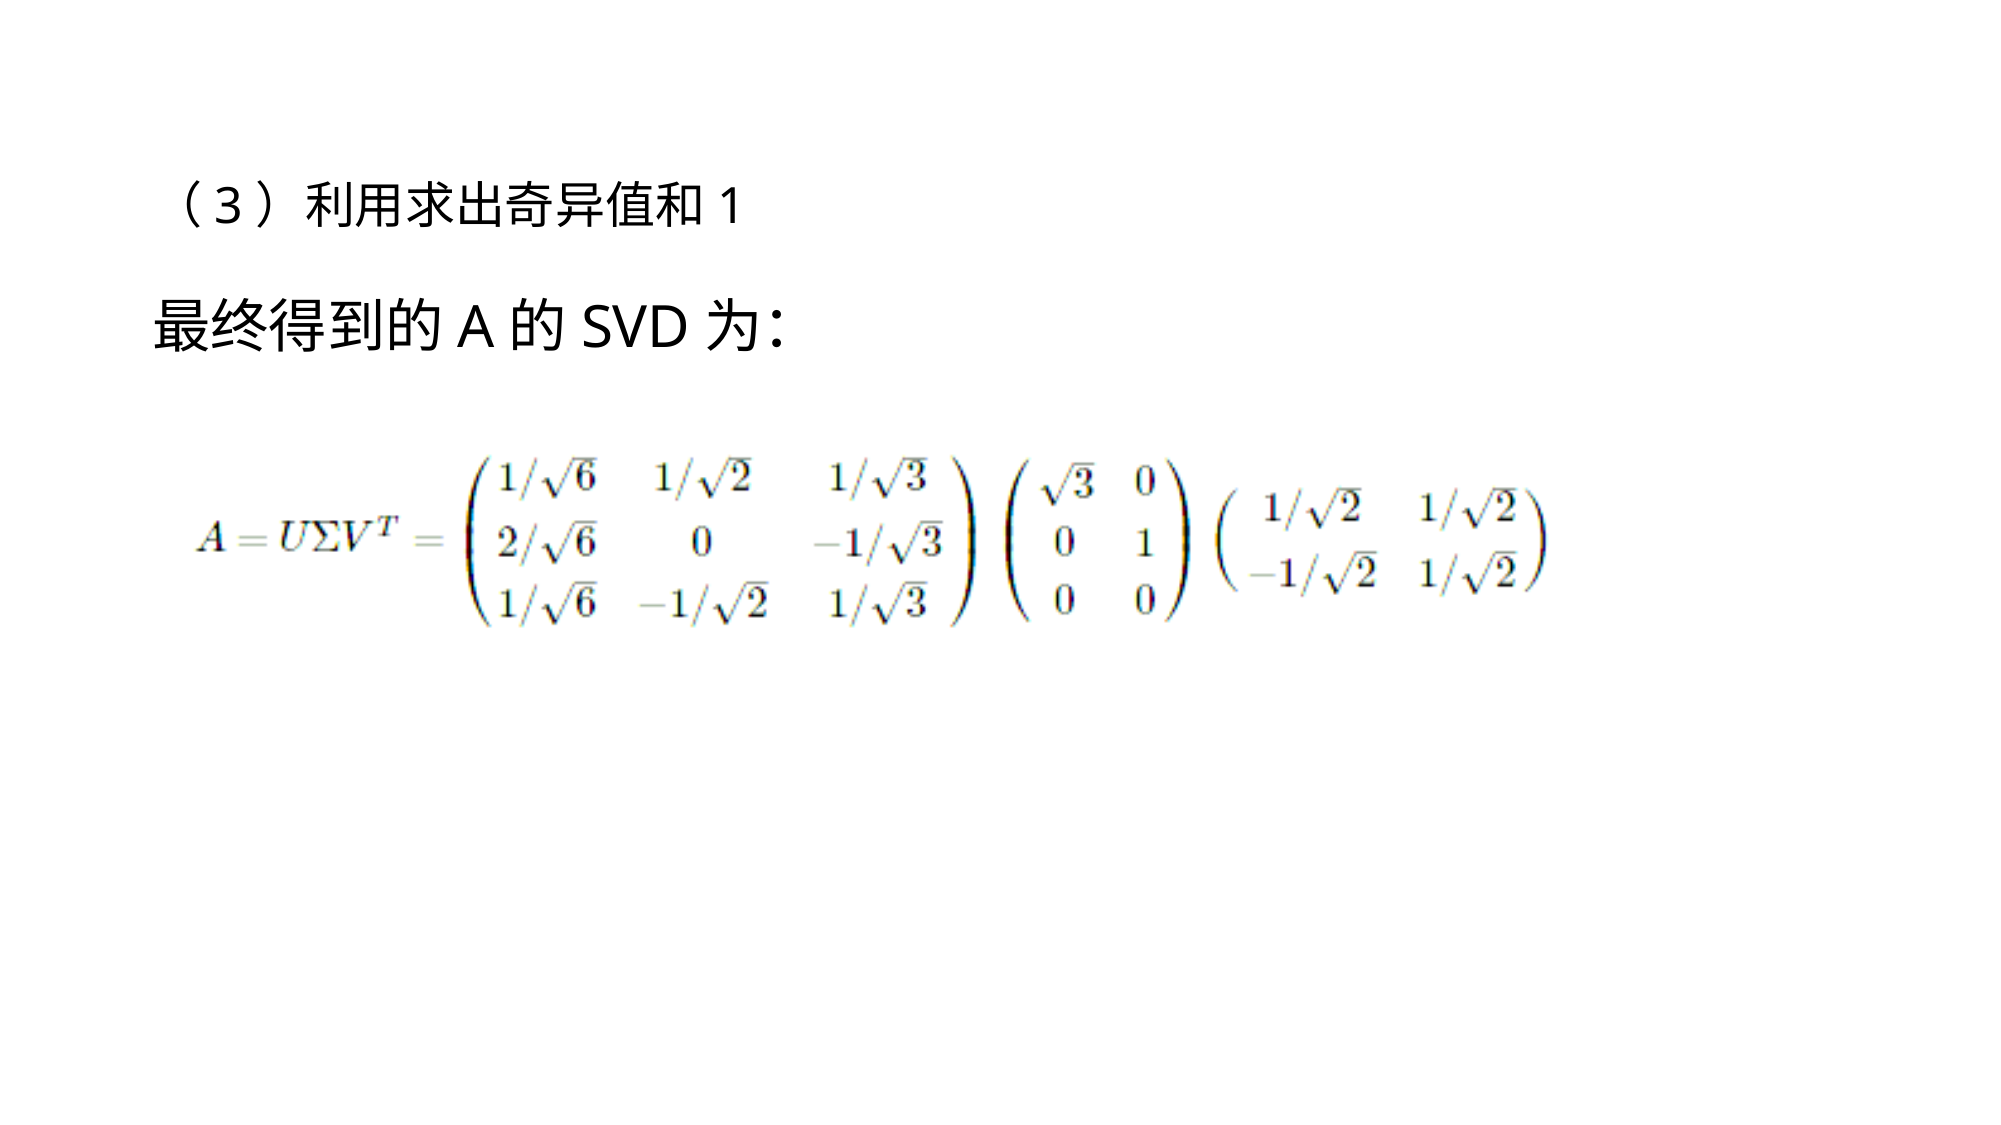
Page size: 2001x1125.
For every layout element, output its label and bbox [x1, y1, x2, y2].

picture [187, 428, 1574, 648]
